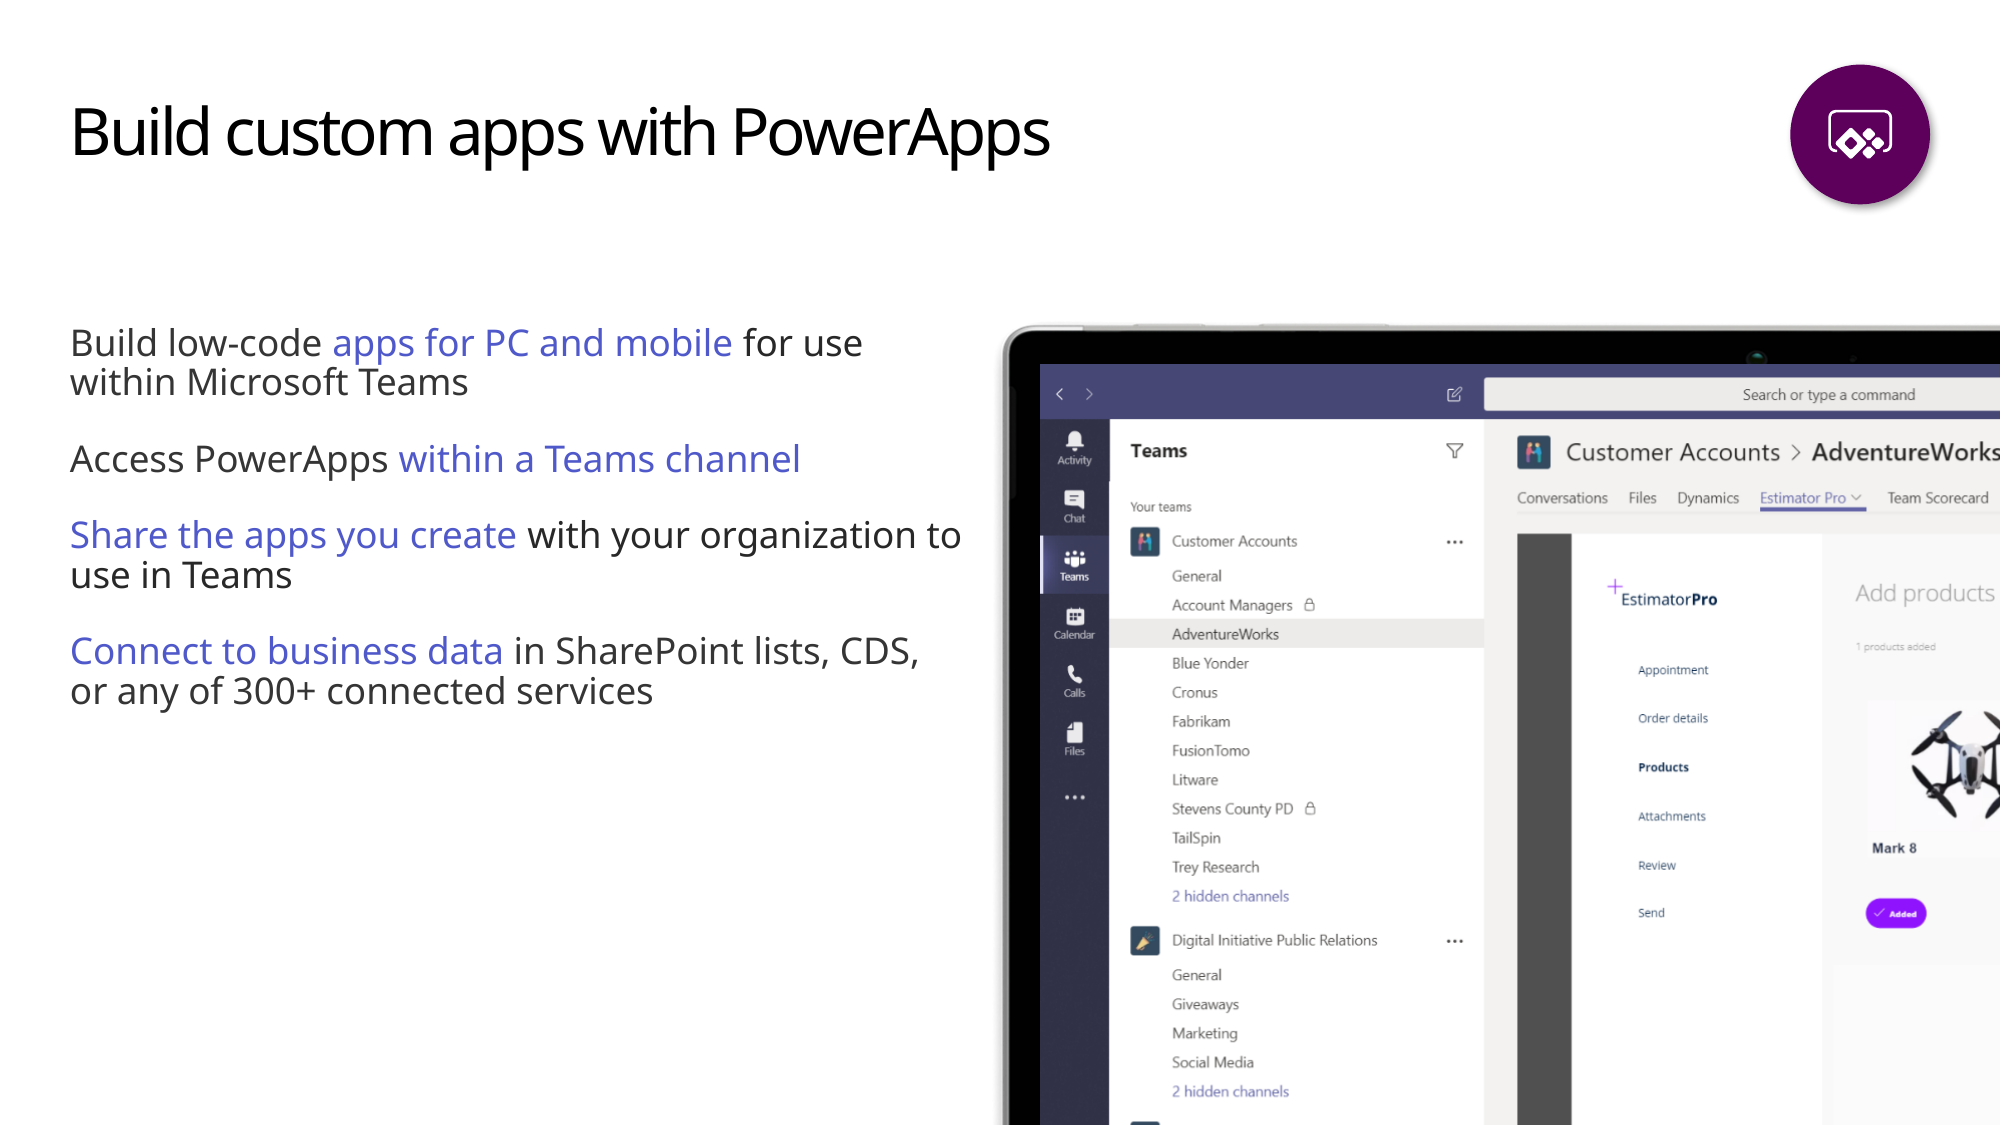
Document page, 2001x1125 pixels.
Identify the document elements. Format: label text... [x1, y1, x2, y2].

title Build custom apps with PowerApps [69, 72, 1790, 197]
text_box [973, 283, 2000, 1125]
picture [1039, 370, 2000, 1125]
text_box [1790, 64, 1931, 205]
list Build low-code apps for PC and mobile for use within Microsoft Teams Access PowerApps within a Teams channel Share the apps you create with your organization to use in Teams Connect to business data in SharePoint lists, CDS, or any of 300+ connected services [69, 324, 967, 747]
